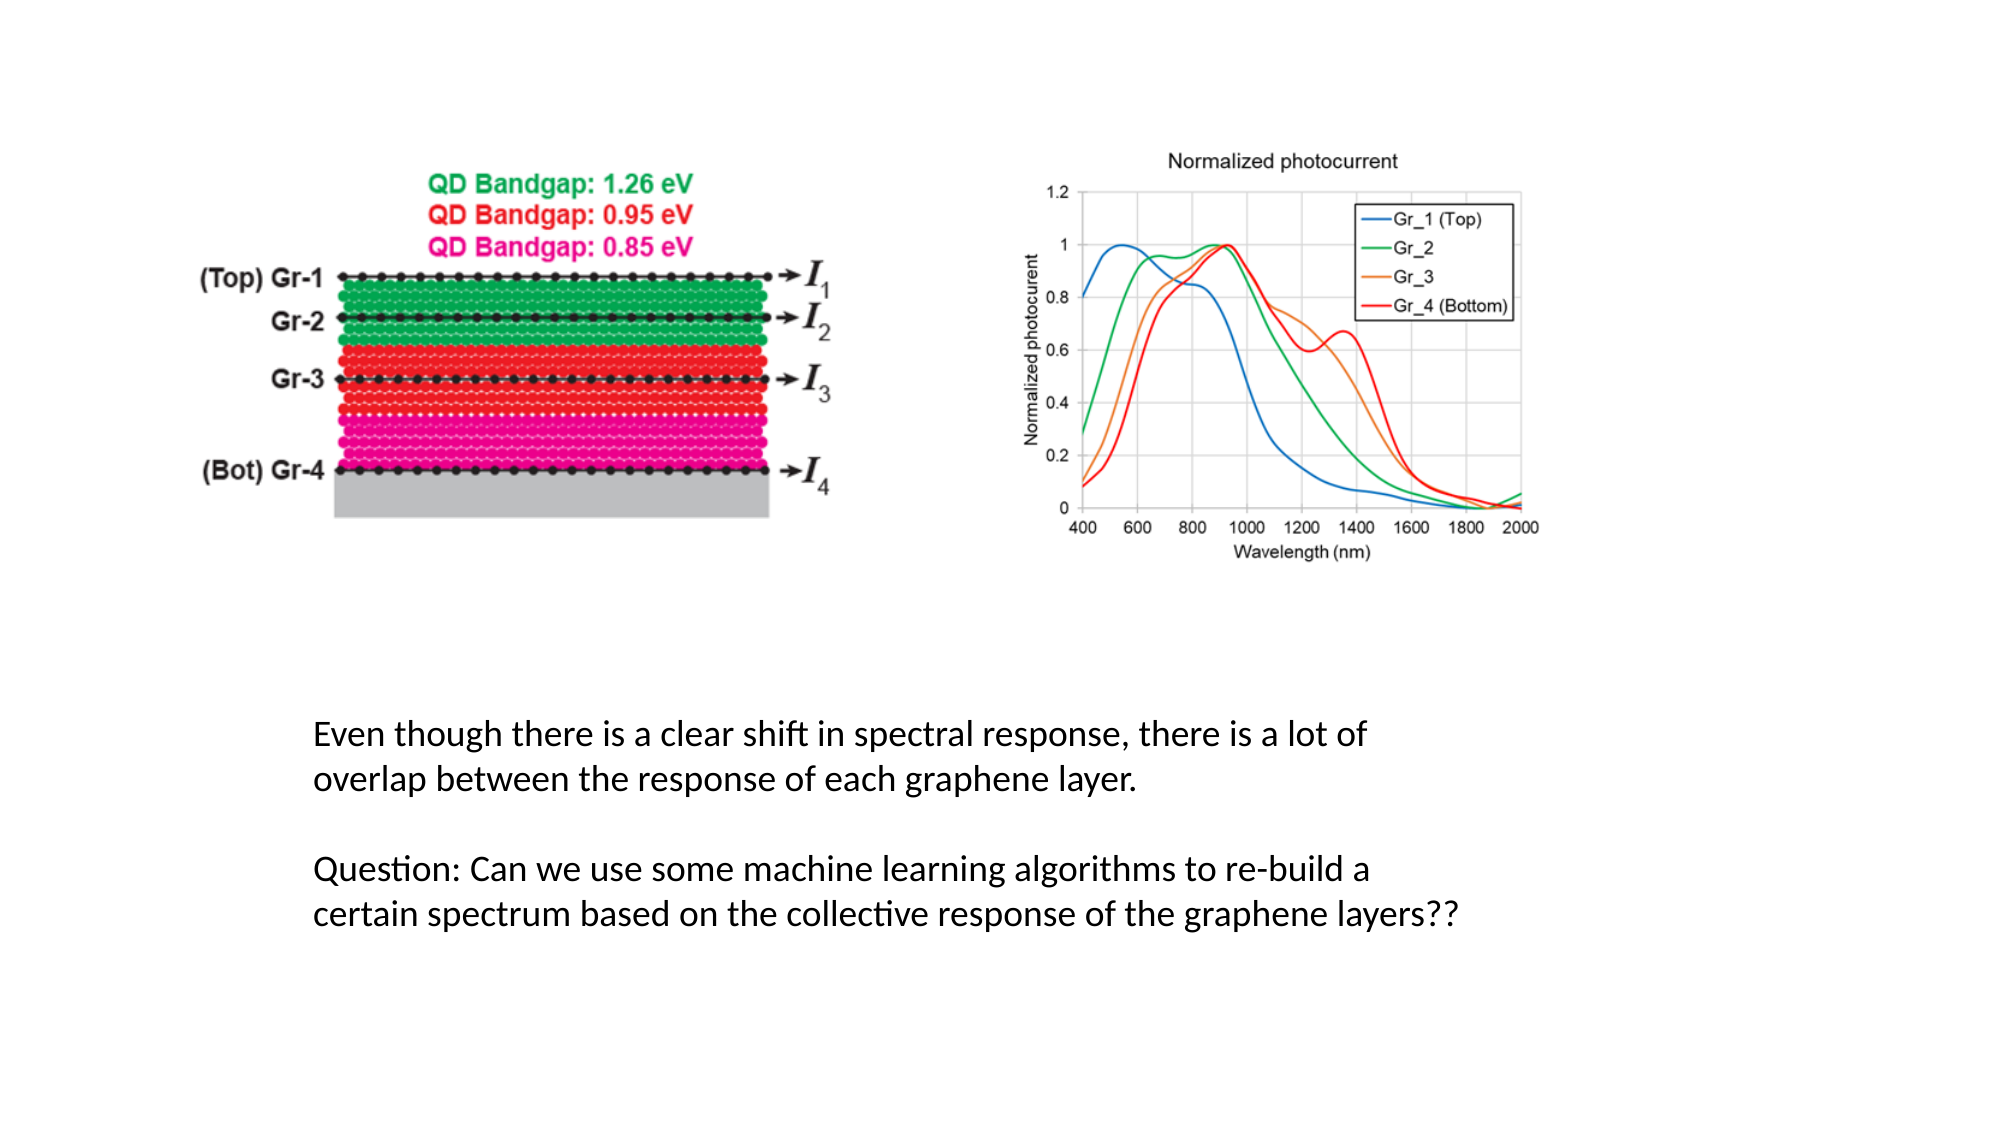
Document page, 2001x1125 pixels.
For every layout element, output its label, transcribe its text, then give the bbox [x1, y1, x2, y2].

picture [1012, 138, 1553, 571]
picture [191, 171, 832, 519]
text_box Even though there is a clear shift in spectral response, there is a lot of overlap between the response of each graphene layer. Question: Can we use some machine learning algorithms to re-build a certain spectrum based on the collective response of the graphene layers?? [298, 702, 1500, 942]
